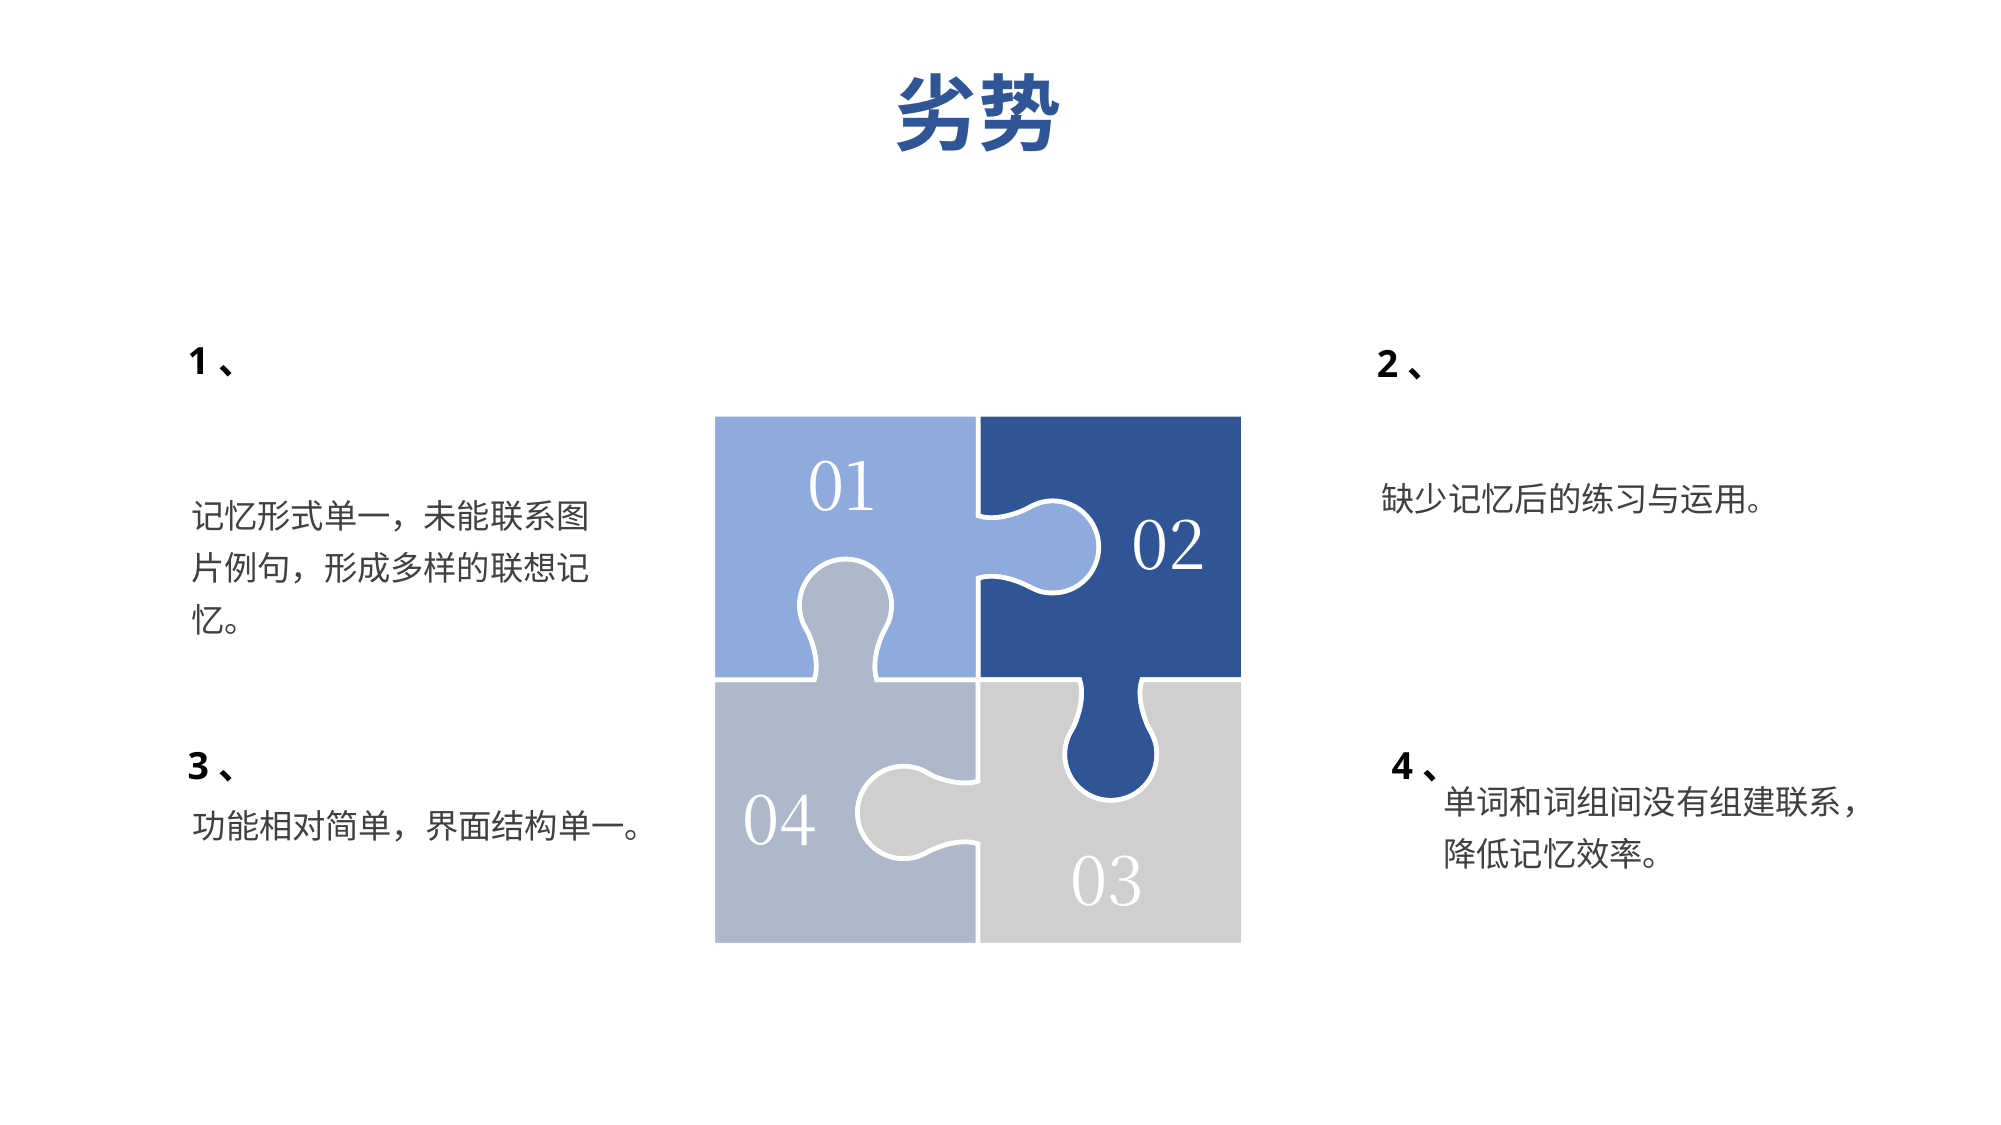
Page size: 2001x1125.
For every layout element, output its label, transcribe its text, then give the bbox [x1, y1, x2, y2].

text_box 单词和词组间没有组建联系，降低记忆效率。 [1588, 759, 1875, 884]
text_box 缺少记忆后的练习与运用。 [1588, 455, 1814, 528]
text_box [172, 331, 1588, 946]
text_box 劣势 [0, 53, 1979, 169]
